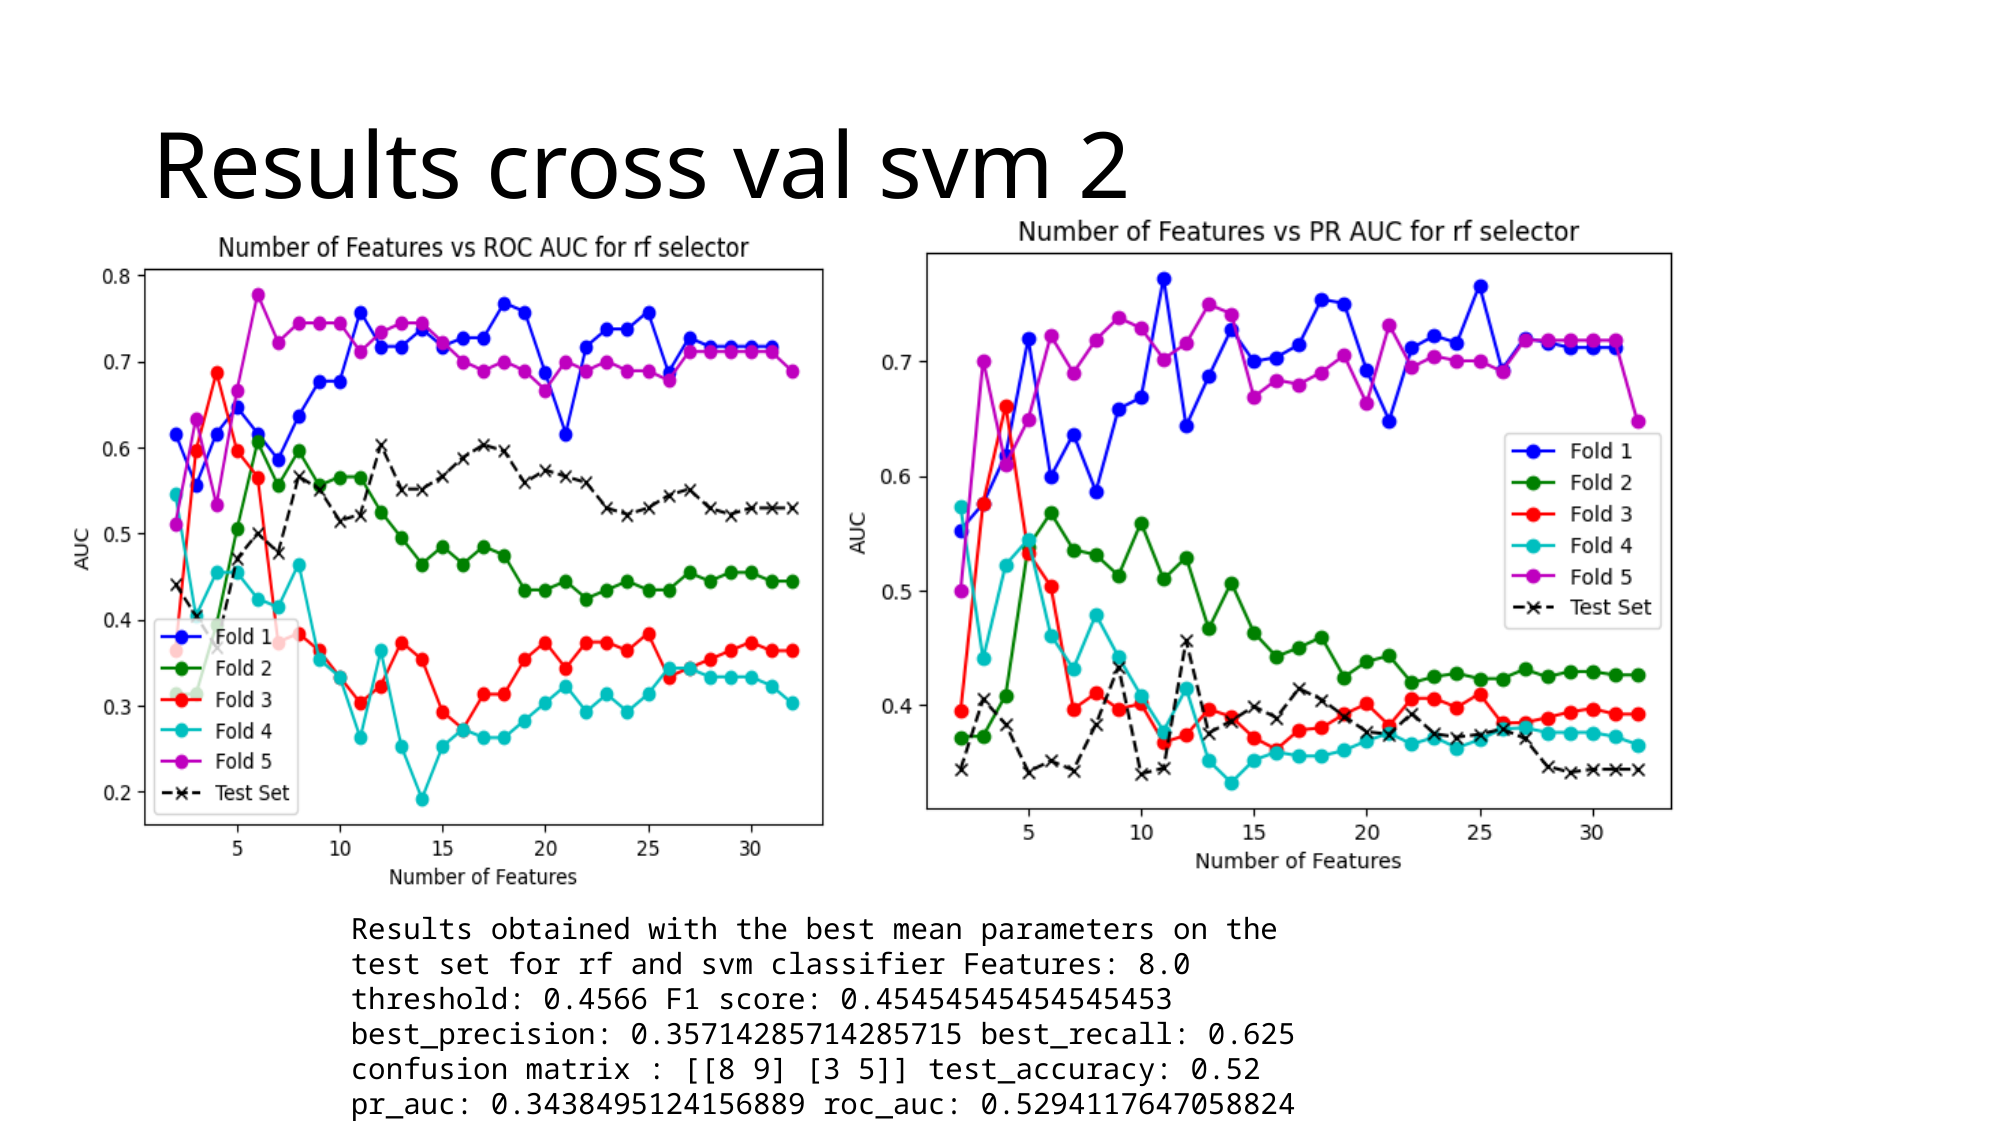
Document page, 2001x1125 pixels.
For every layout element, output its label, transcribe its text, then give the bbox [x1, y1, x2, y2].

title Results cross val svm 2 [137, 59, 1863, 278]
picture [60, 205, 1687, 904]
text_box Results obtained with the best mean parameters on the test set for rf and svm classifier Features: 8.0 threshold: 0.4566 F1 score: 0.45454545454545453 best_precision: 0.35714285714285715 best_recall: 0.625 confusion matrix : [[8 9] [3 5]] test_accuracy: 0.52 pr_auc: 0.3438495124156889 roc_auc: 0.5294117647058824 [336, 903, 1336, 1125]
